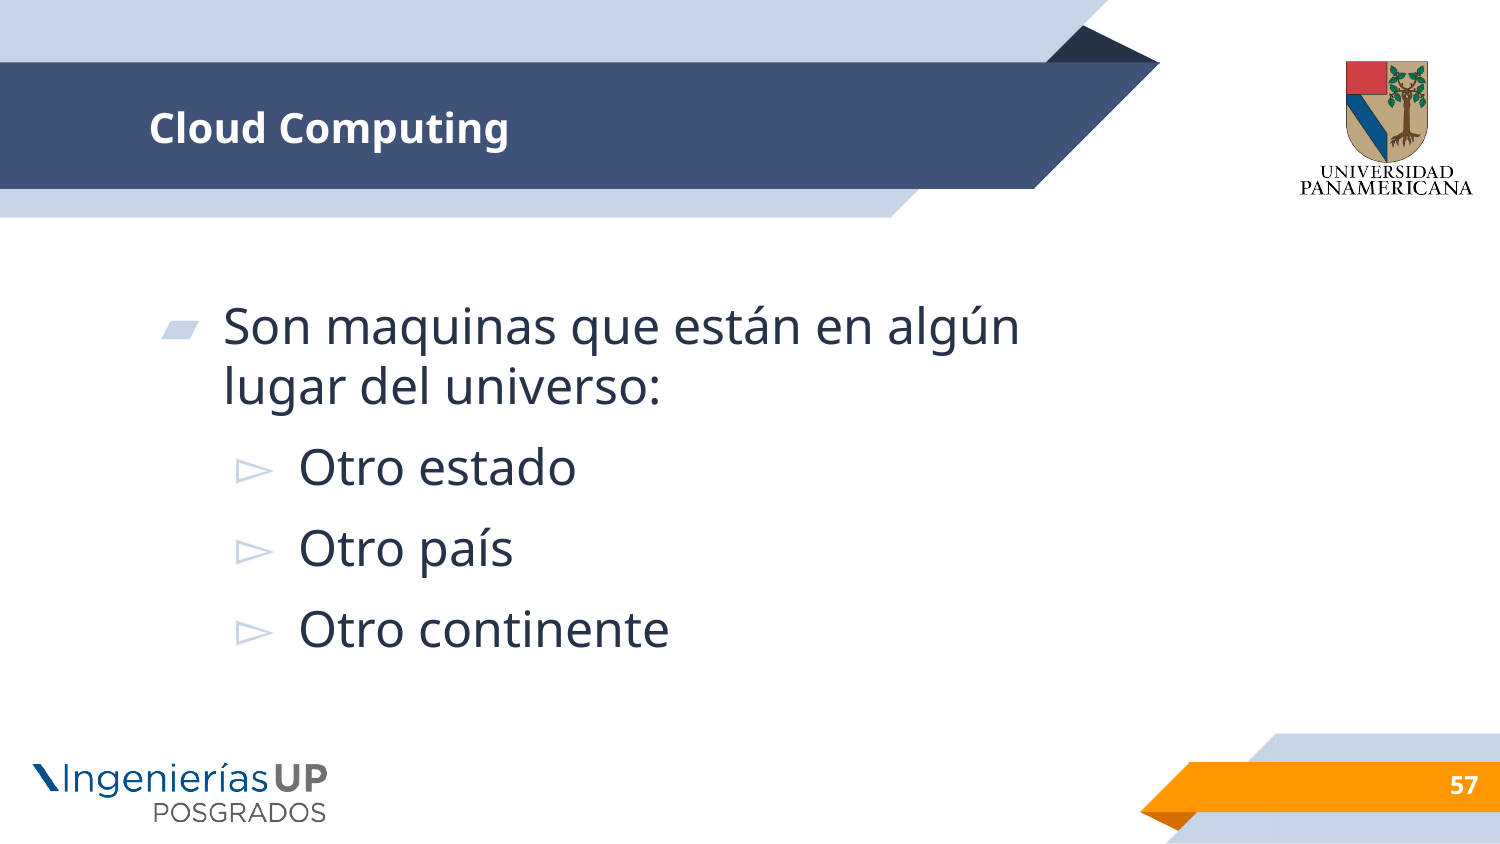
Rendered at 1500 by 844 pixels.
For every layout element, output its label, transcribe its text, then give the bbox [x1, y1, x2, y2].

slide_number 57 [1249, 760, 1494, 813]
picture [15, 737, 344, 844]
title Cloud Computing [133, 64, 1035, 190]
picture [1286, 44, 1490, 210]
list Son maquinas que están en algún lugar del universo: Otro estado Otro país Otro continente [133, 217, 1140, 734]
